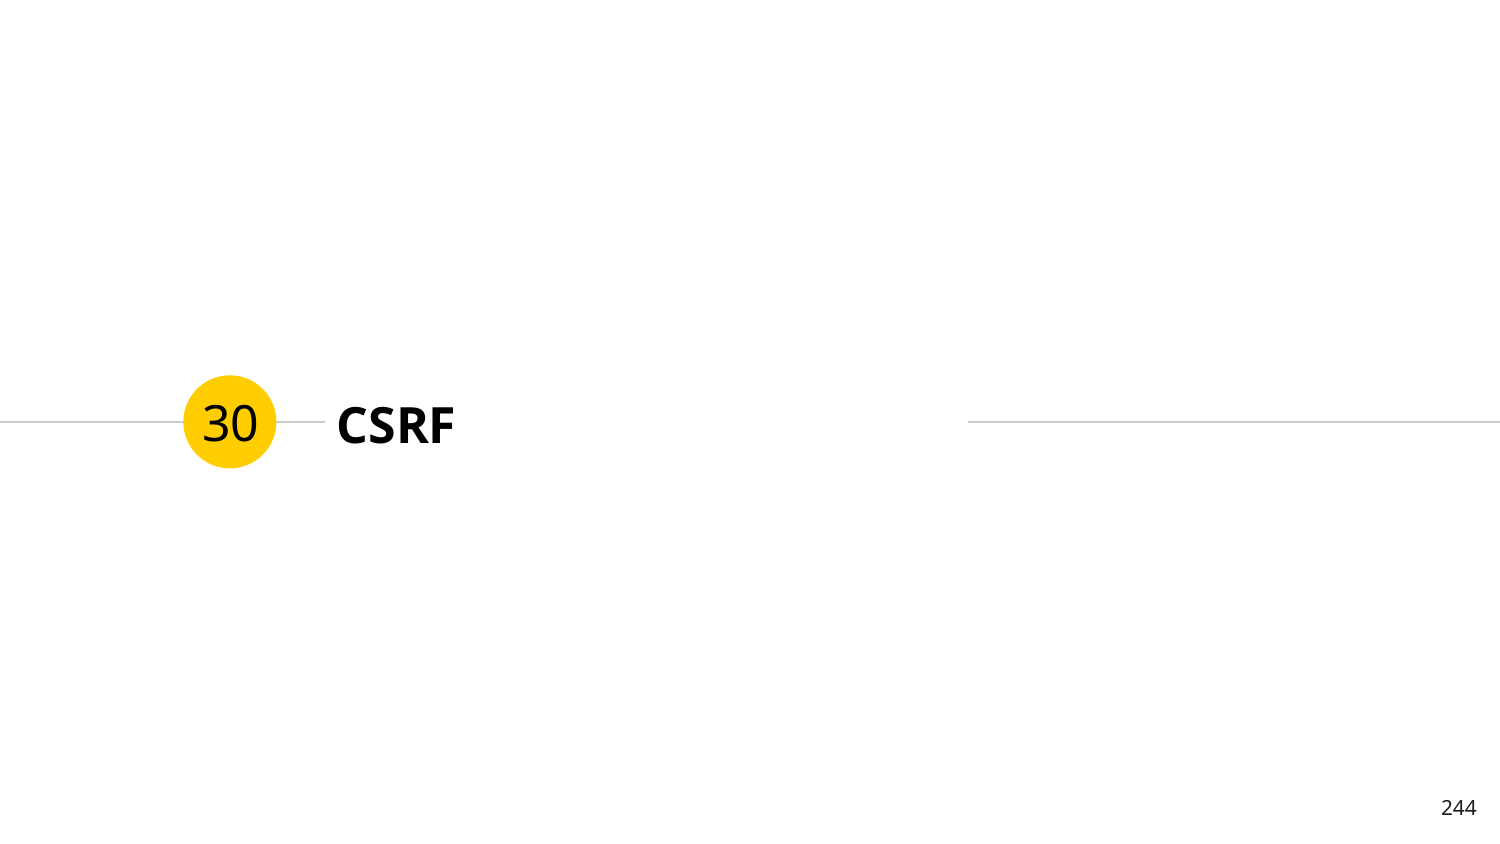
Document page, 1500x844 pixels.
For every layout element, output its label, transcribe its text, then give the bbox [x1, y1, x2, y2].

slide_number 244 [1401, 779, 1492, 844]
text_box 30 [186, 375, 276, 468]
title CSRF [321, 277, 1314, 469]
